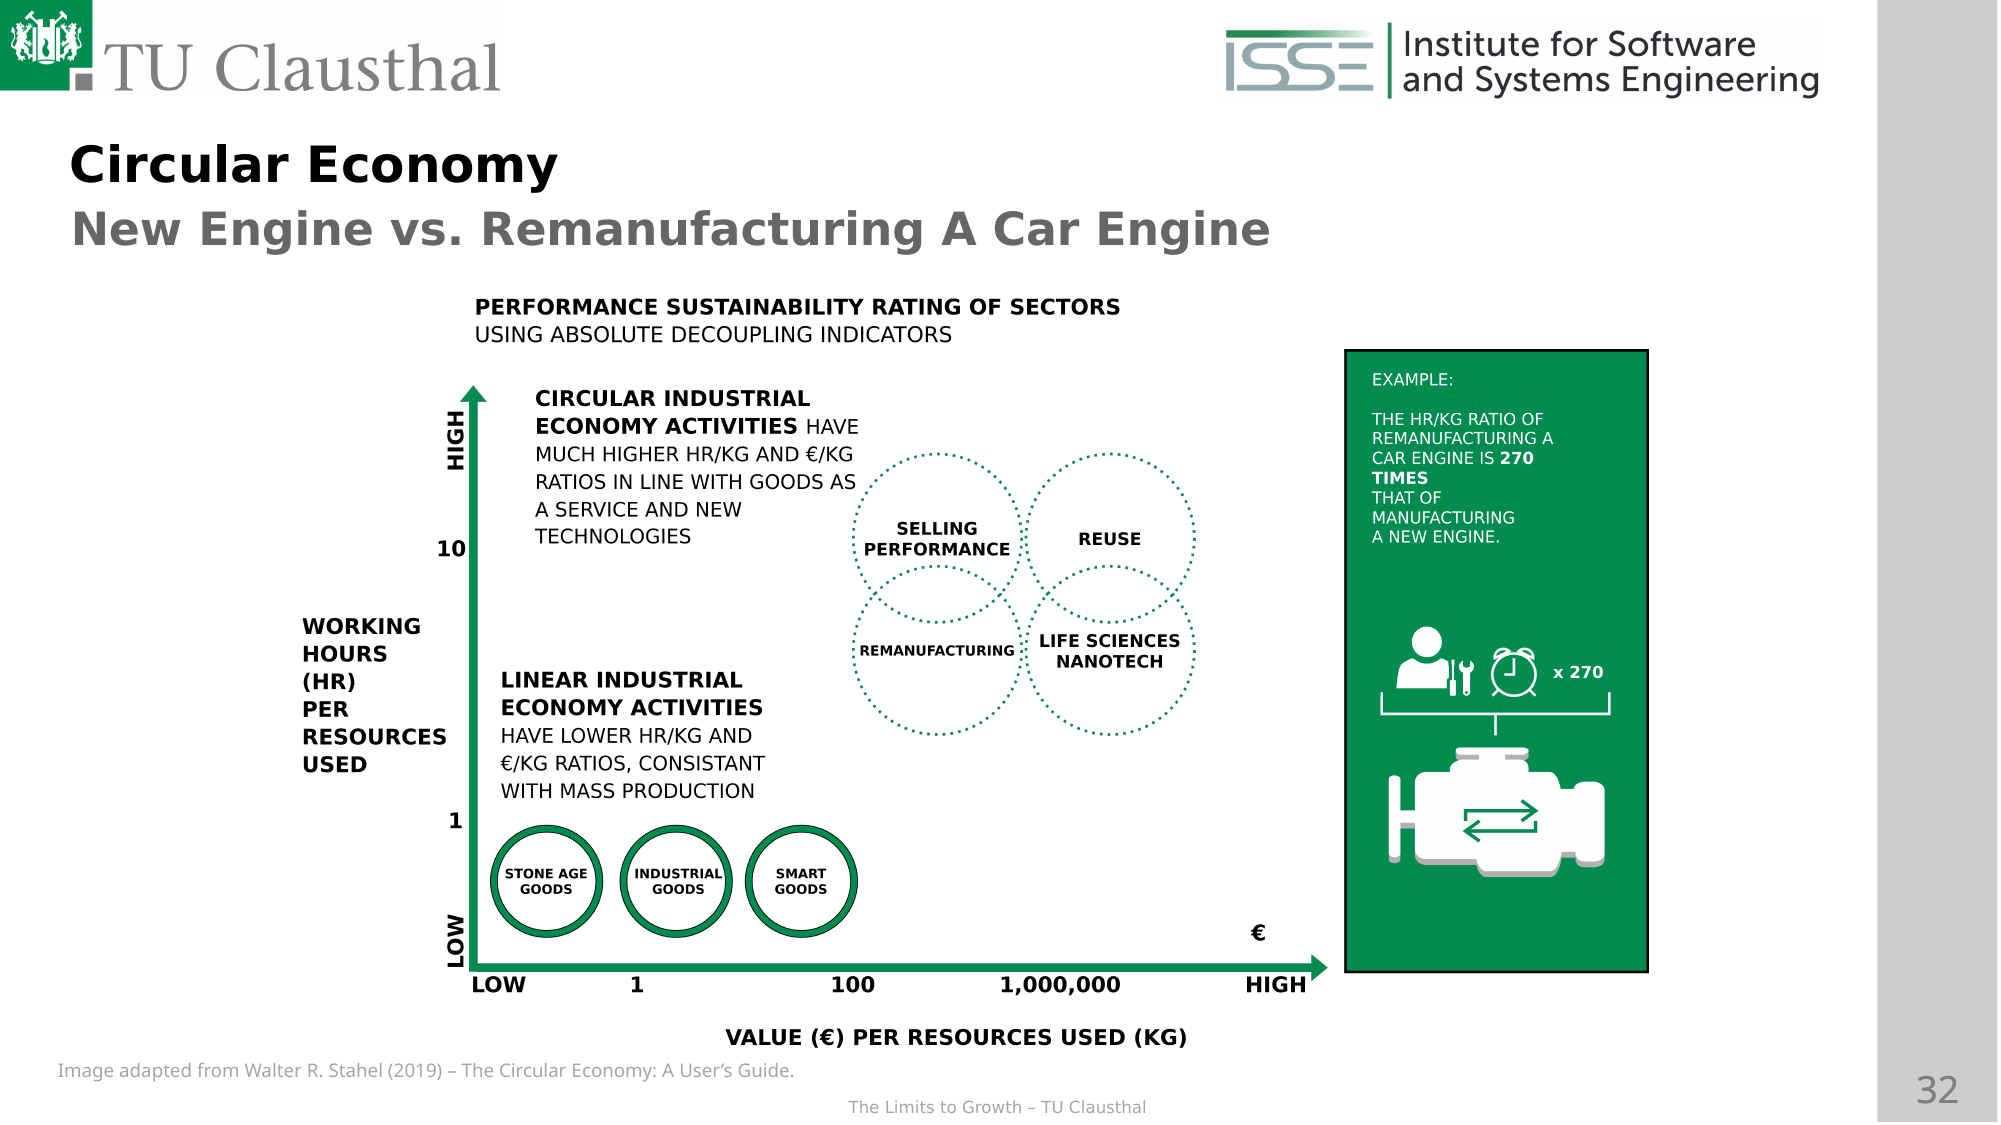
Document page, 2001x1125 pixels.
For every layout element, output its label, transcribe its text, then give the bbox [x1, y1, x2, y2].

picture [0, 0, 500, 91]
picture [299, 292, 1649, 1050]
text_box Circular Economy [54, 125, 1816, 205]
text_box New Engine vs. Remanufacturing A Car Engine [70, 188, 1767, 267]
picture [1218, 22, 1824, 105]
text_box Image adapted from Walter R. Stahel (2019) – The Circular Economy: A User’s Guide. [43, 1051, 1104, 1089]
